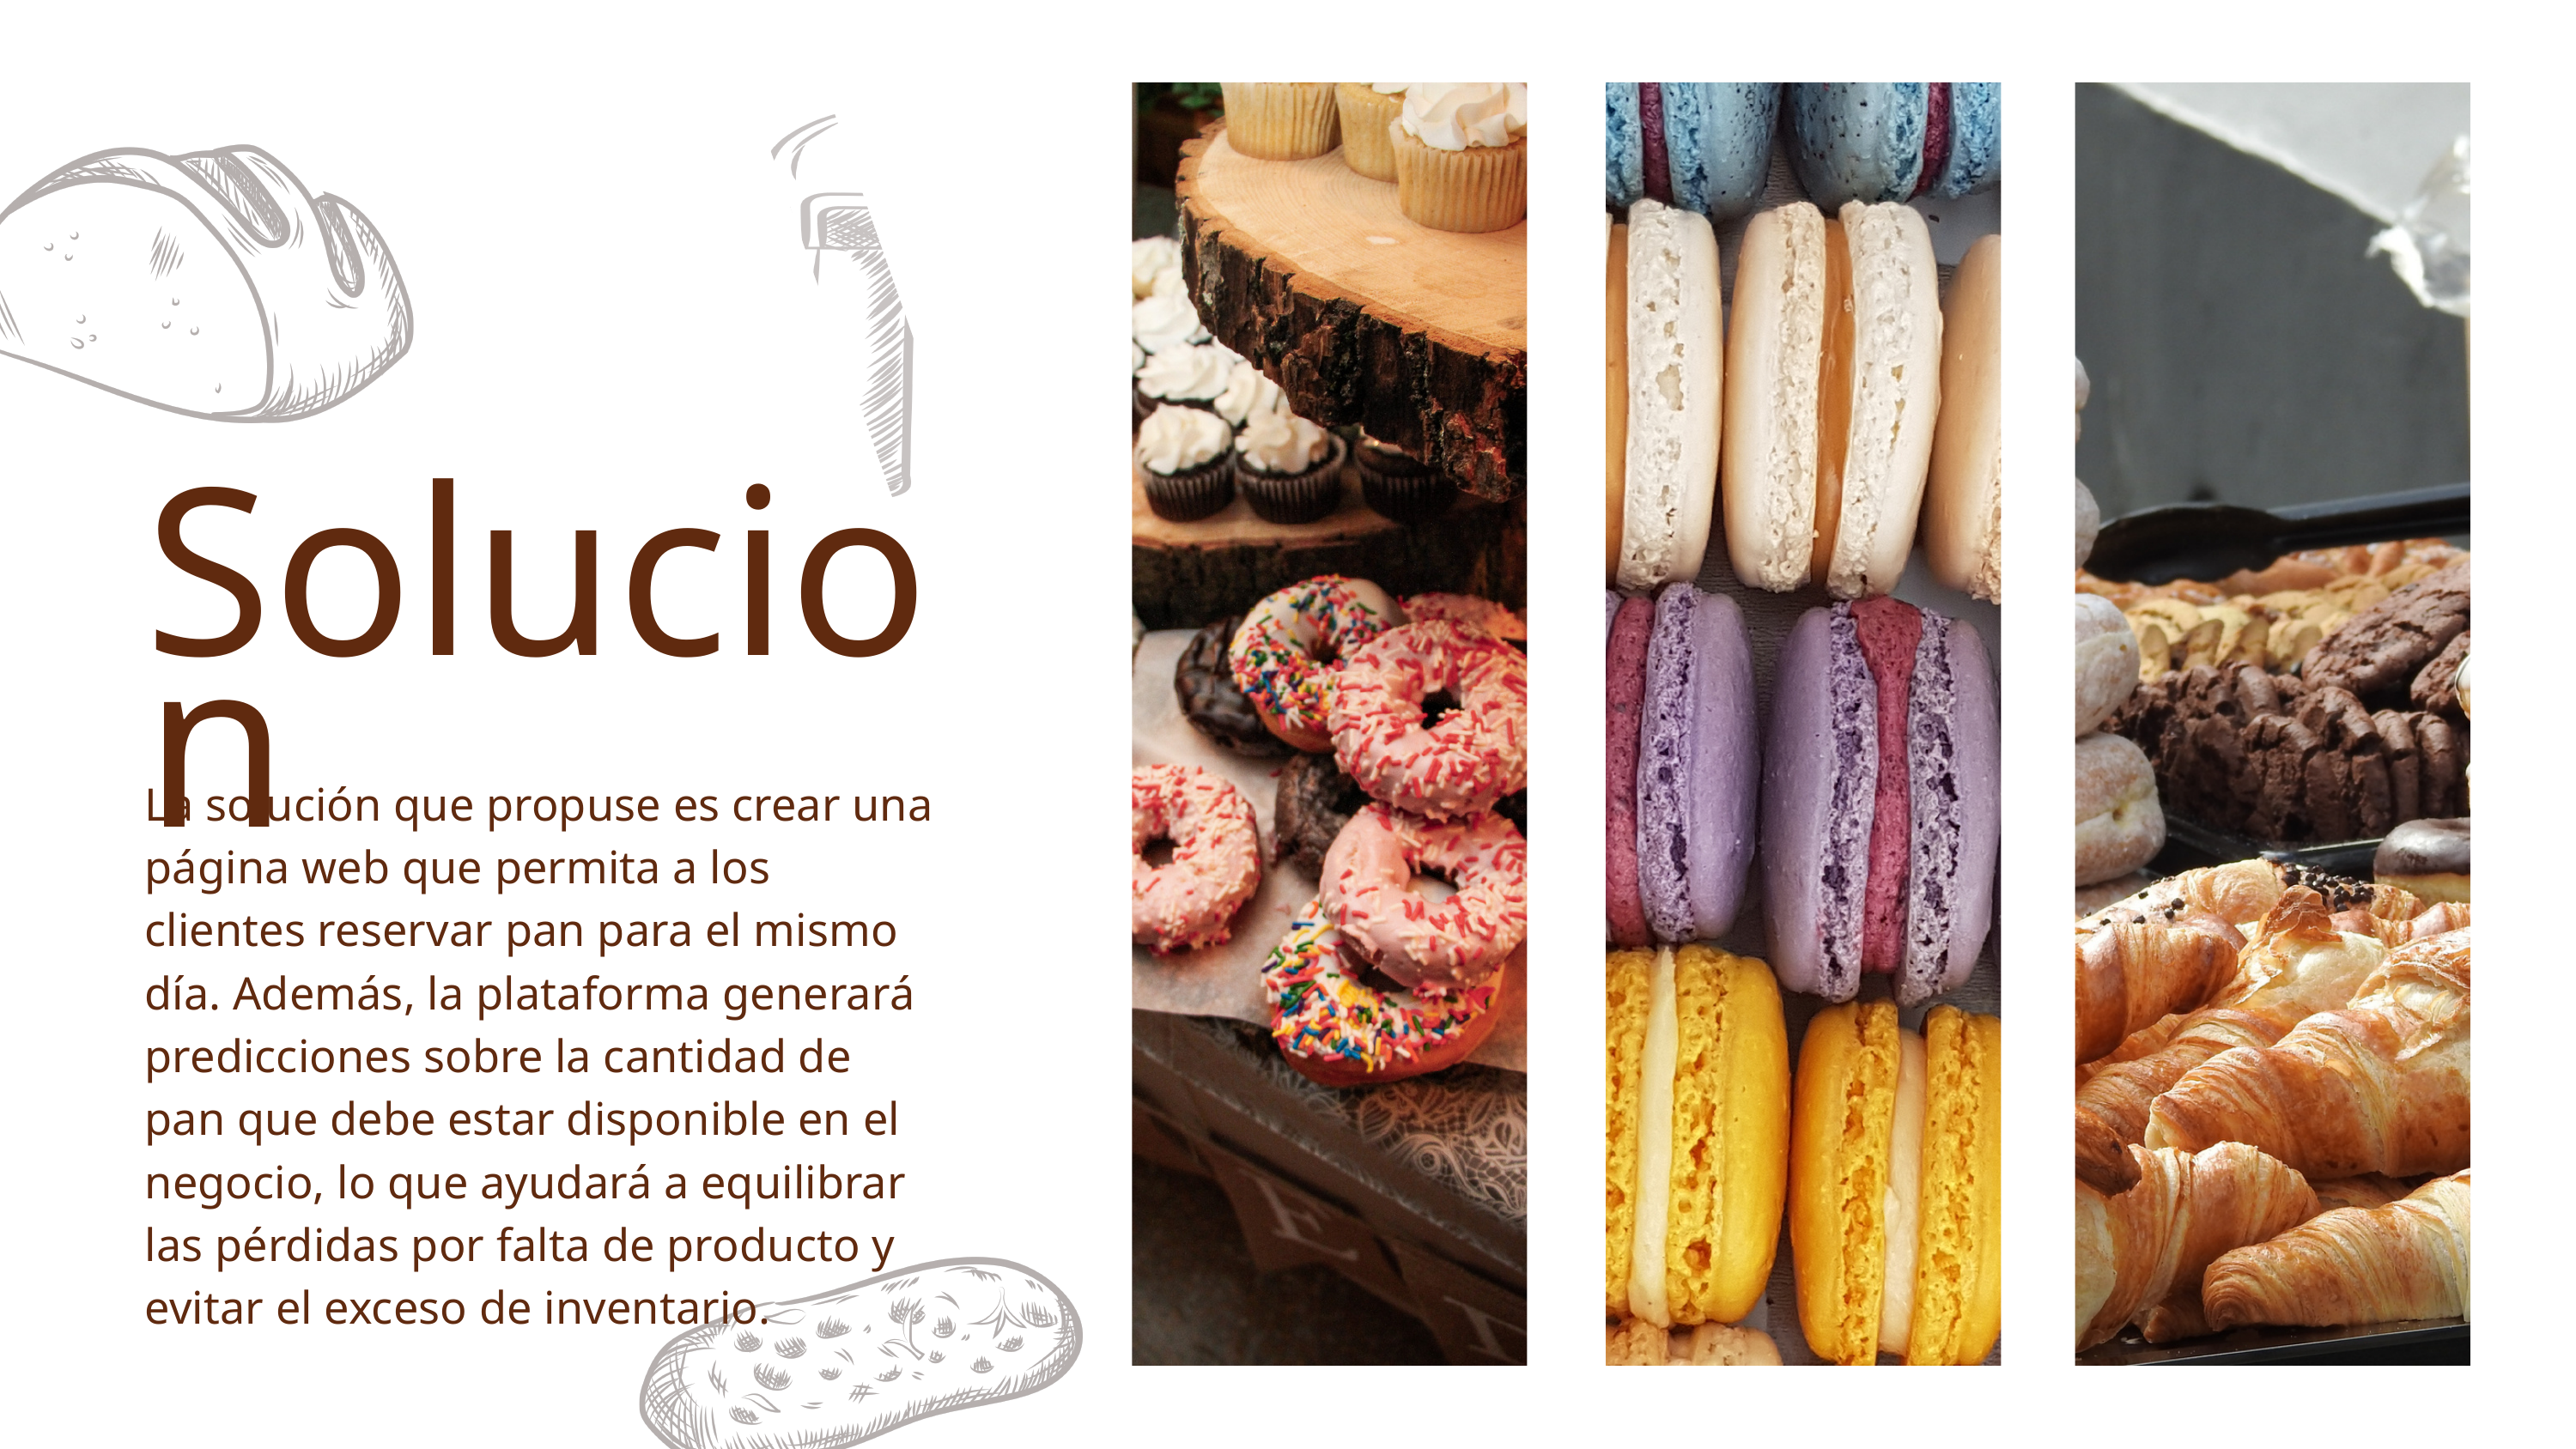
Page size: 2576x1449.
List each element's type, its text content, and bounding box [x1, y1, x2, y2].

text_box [1132, 82, 1528, 1366]
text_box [2075, 82, 2470, 1366]
text_box [0, 144, 414, 424]
text_box La solución que propuse es crear una página web que permita a los clientes reservar pan para el mismo día. Además, la plataforma generará predicciones sobre la cantidad de pan que debe estar disponible en el negocio, lo que ayudará a equilibrar las pérdidas por falta de producto y evitar el exceso de inventario. [144, 767, 945, 1334]
text_box Solucion [144, 530, 962, 875]
text_box [639, 1257, 1083, 1449]
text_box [1605, 82, 2002, 1366]
text_box [761, 98, 962, 500]
